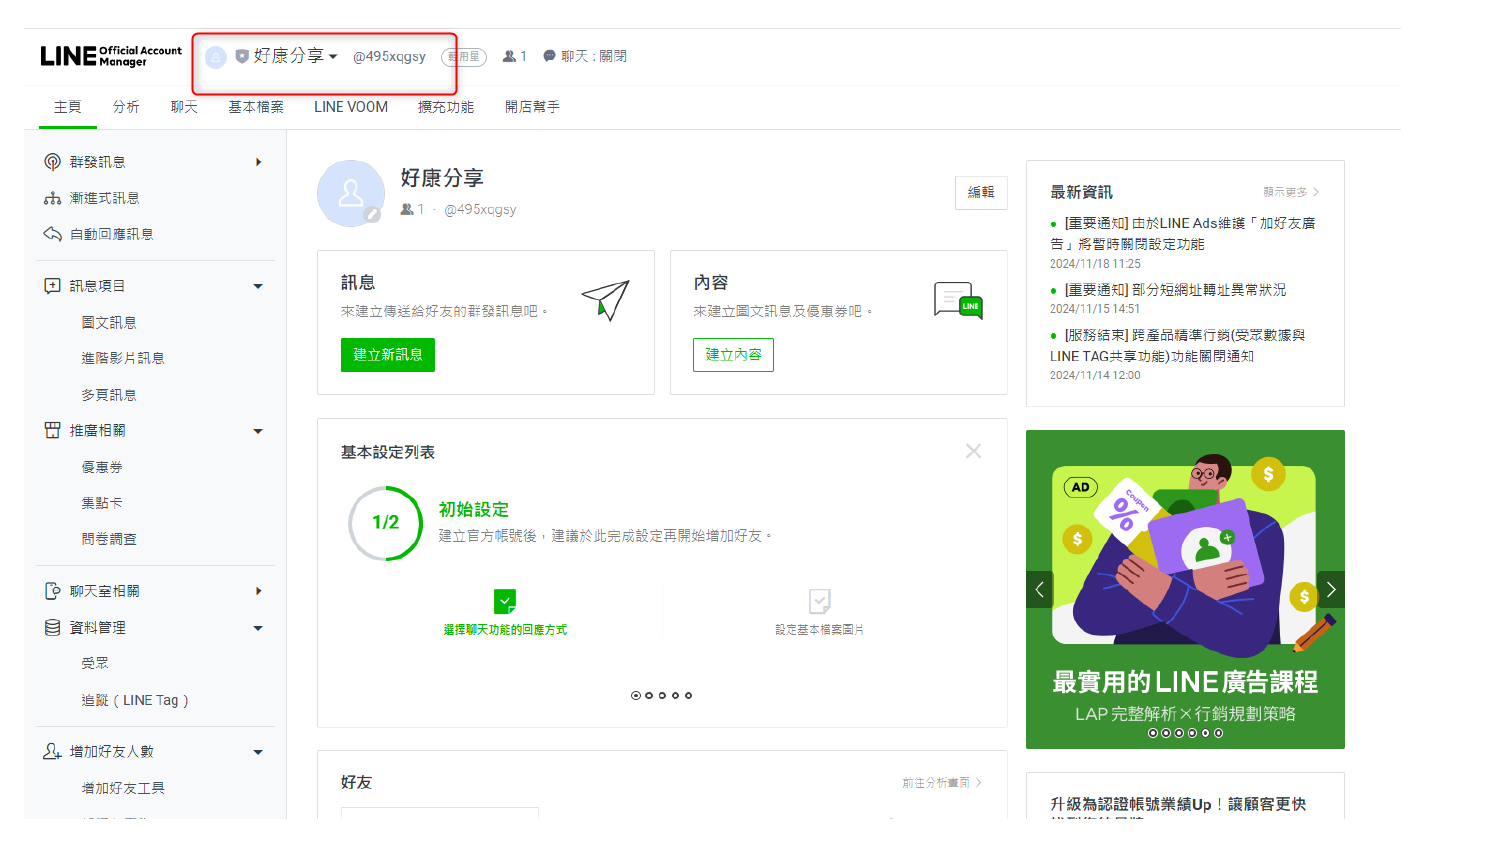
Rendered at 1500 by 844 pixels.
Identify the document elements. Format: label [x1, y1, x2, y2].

picture [24, 24, 1401, 819]
